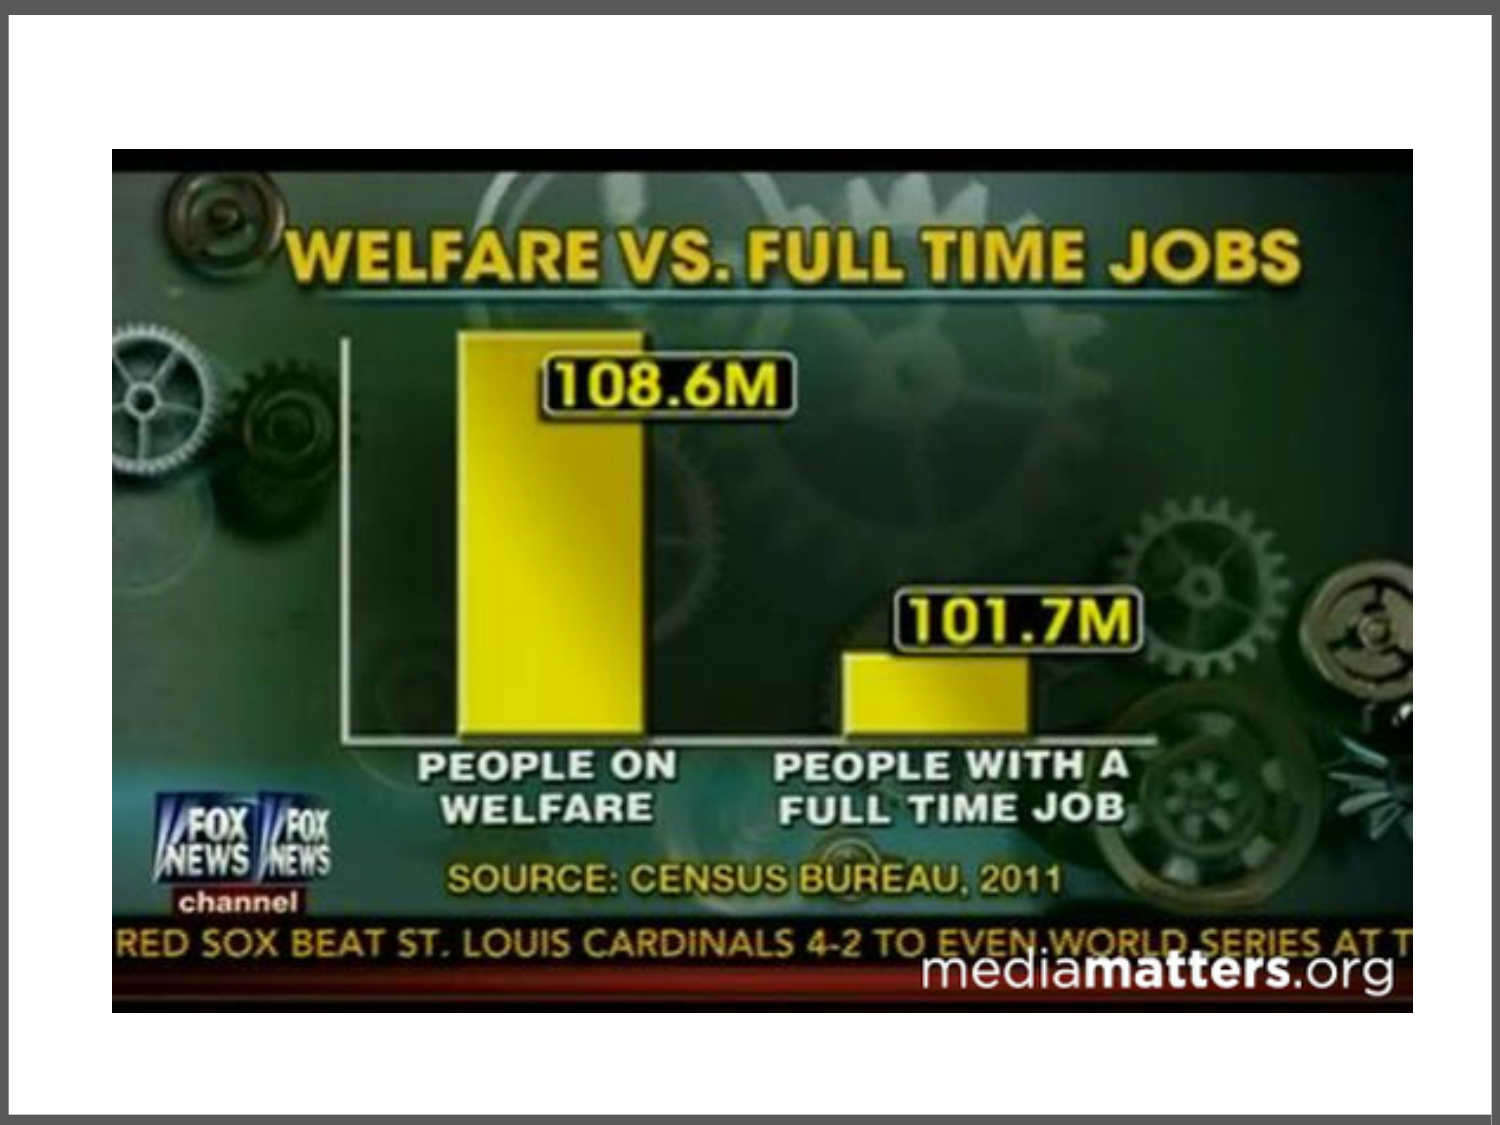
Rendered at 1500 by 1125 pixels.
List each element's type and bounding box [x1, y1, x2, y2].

picture [112, 149, 1413, 1013]
